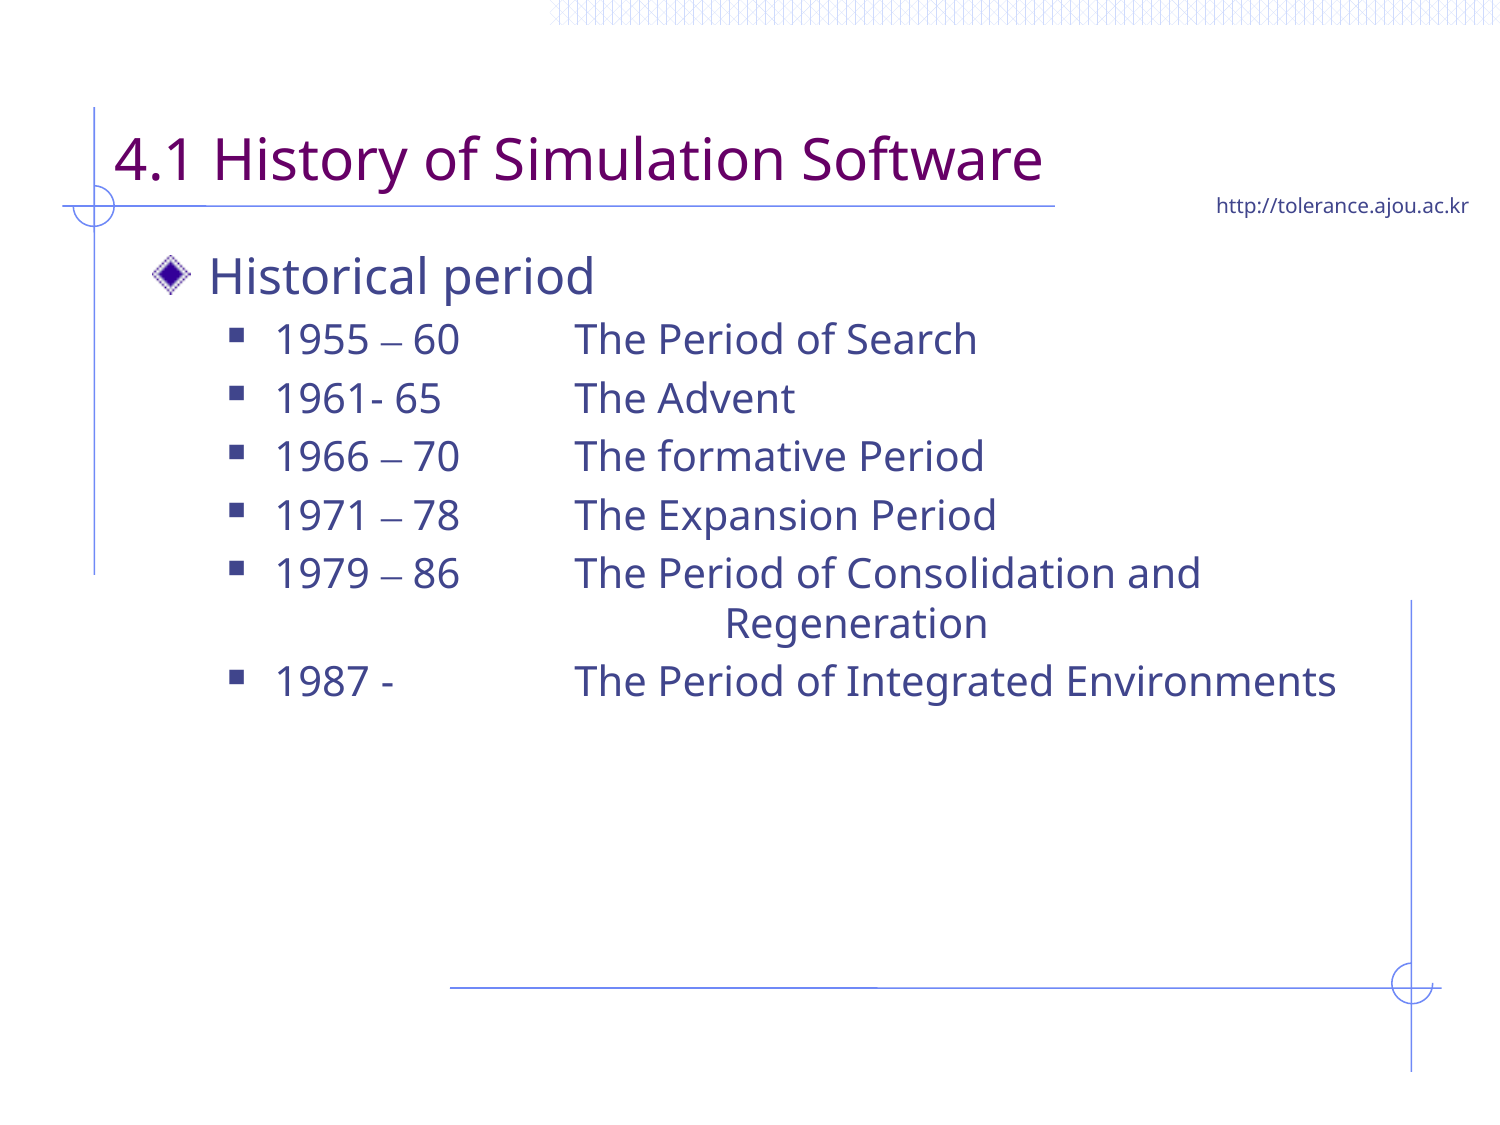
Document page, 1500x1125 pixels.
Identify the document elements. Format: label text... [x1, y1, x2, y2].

picture [152, 255, 191, 295]
title 4.1 History of Simulation Software [99, 99, 1163, 201]
list Historical period 1955 – 60 The Period of Search 1961- 65 The Advent 1966 – 70 The formative Period 1971 – 78 The Expansion Period 1979 – 86 The Period of Consolidation and Regeneration 1987 - The Period of Integrated Environments [137, 237, 1413, 988]
